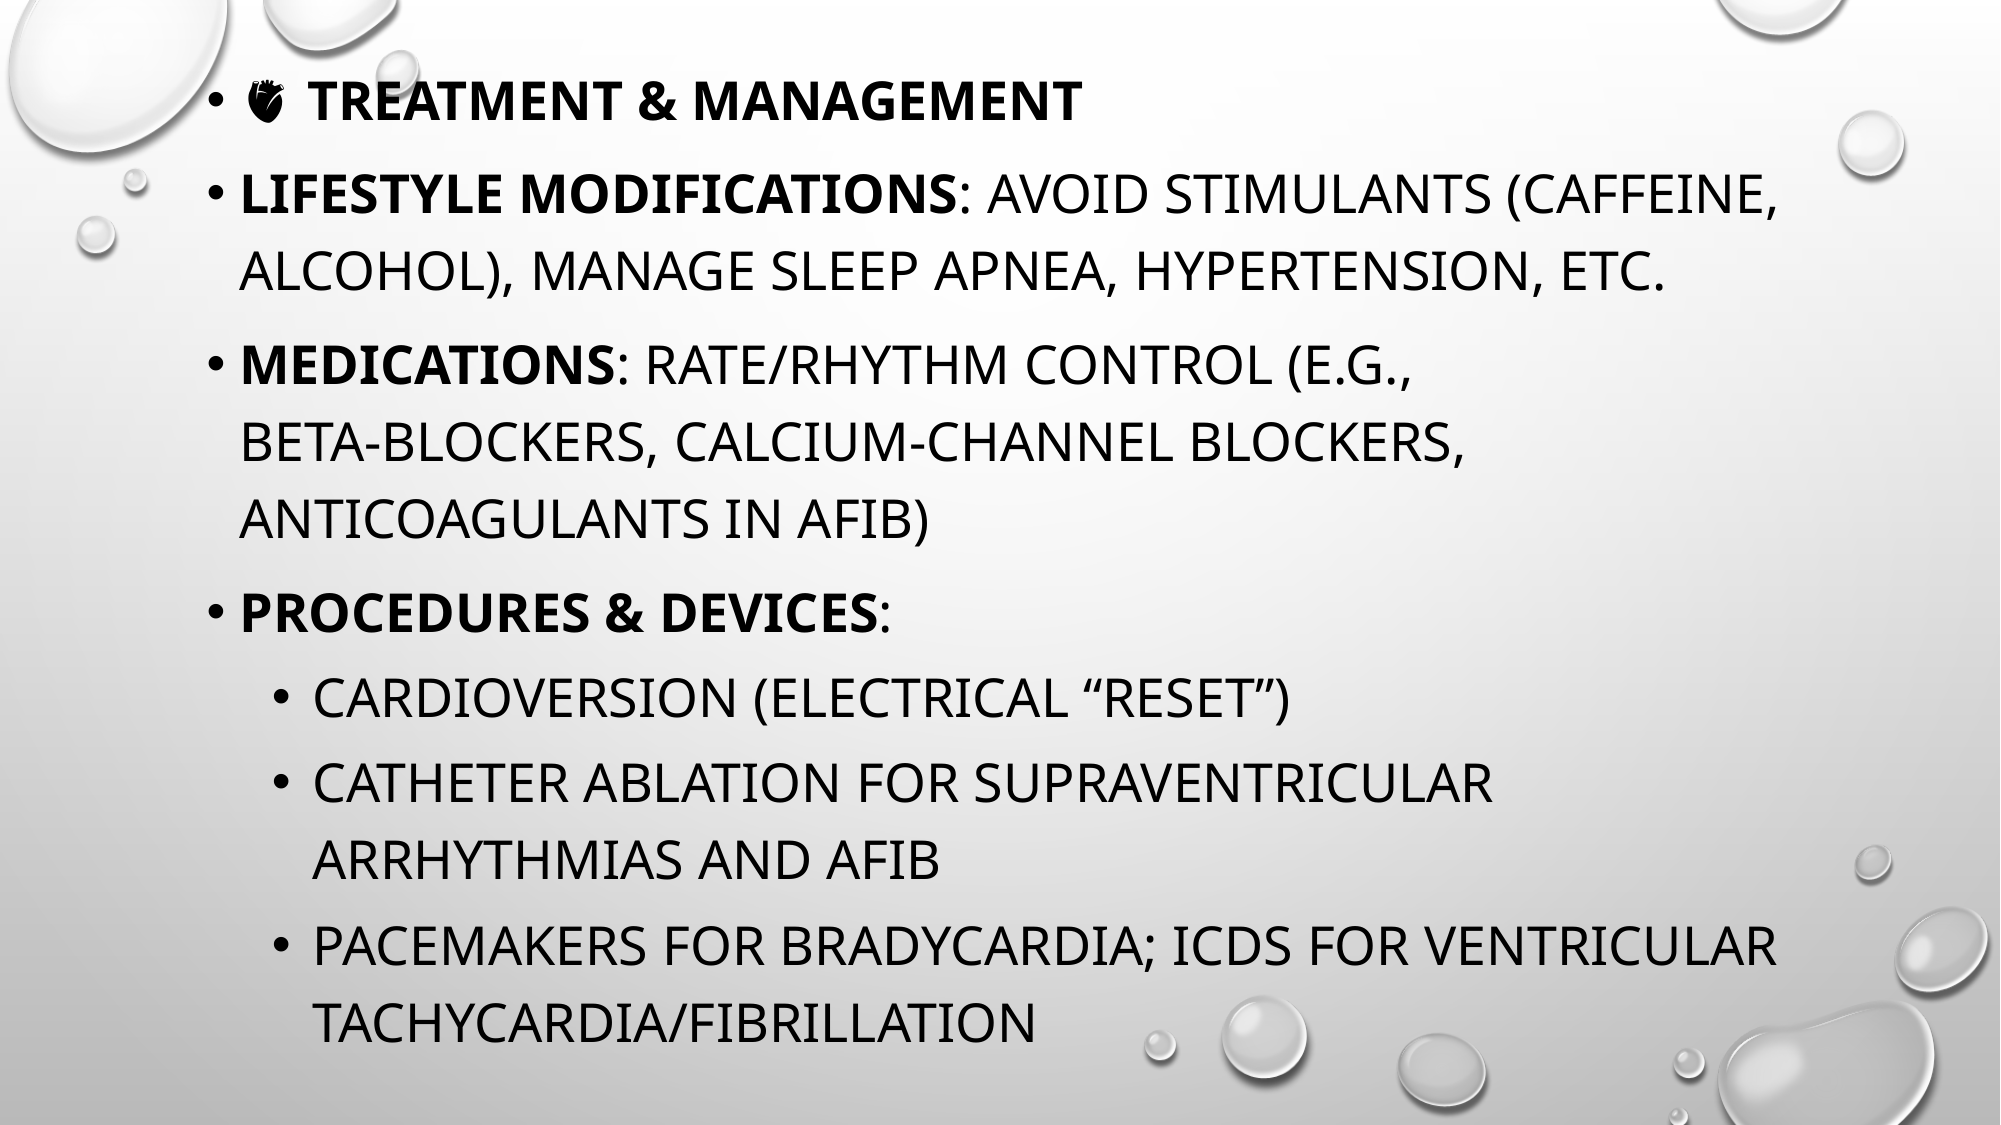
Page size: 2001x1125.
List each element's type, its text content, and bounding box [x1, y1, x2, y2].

picture [0, 0, 2000, 1125]
list 🫀 Treatment & Management Lifestyle modifications: Avoid stimulants (caffeine, alcohol), manage sleep apnea, hypertension, etc. Medications: Rate/rhythm control (e.g., beta‑blockers, calcium‑channel blockers, anticoagulants in AFib) Procedures & Devices: Cardioversion (electrical “reset”) Catheter ablation for supraventricular arrhythmias and AFib Pacemakers for bradycardia; ICDs for ventricular tachycardia/fibrillation [191, 46, 1809, 1084]
